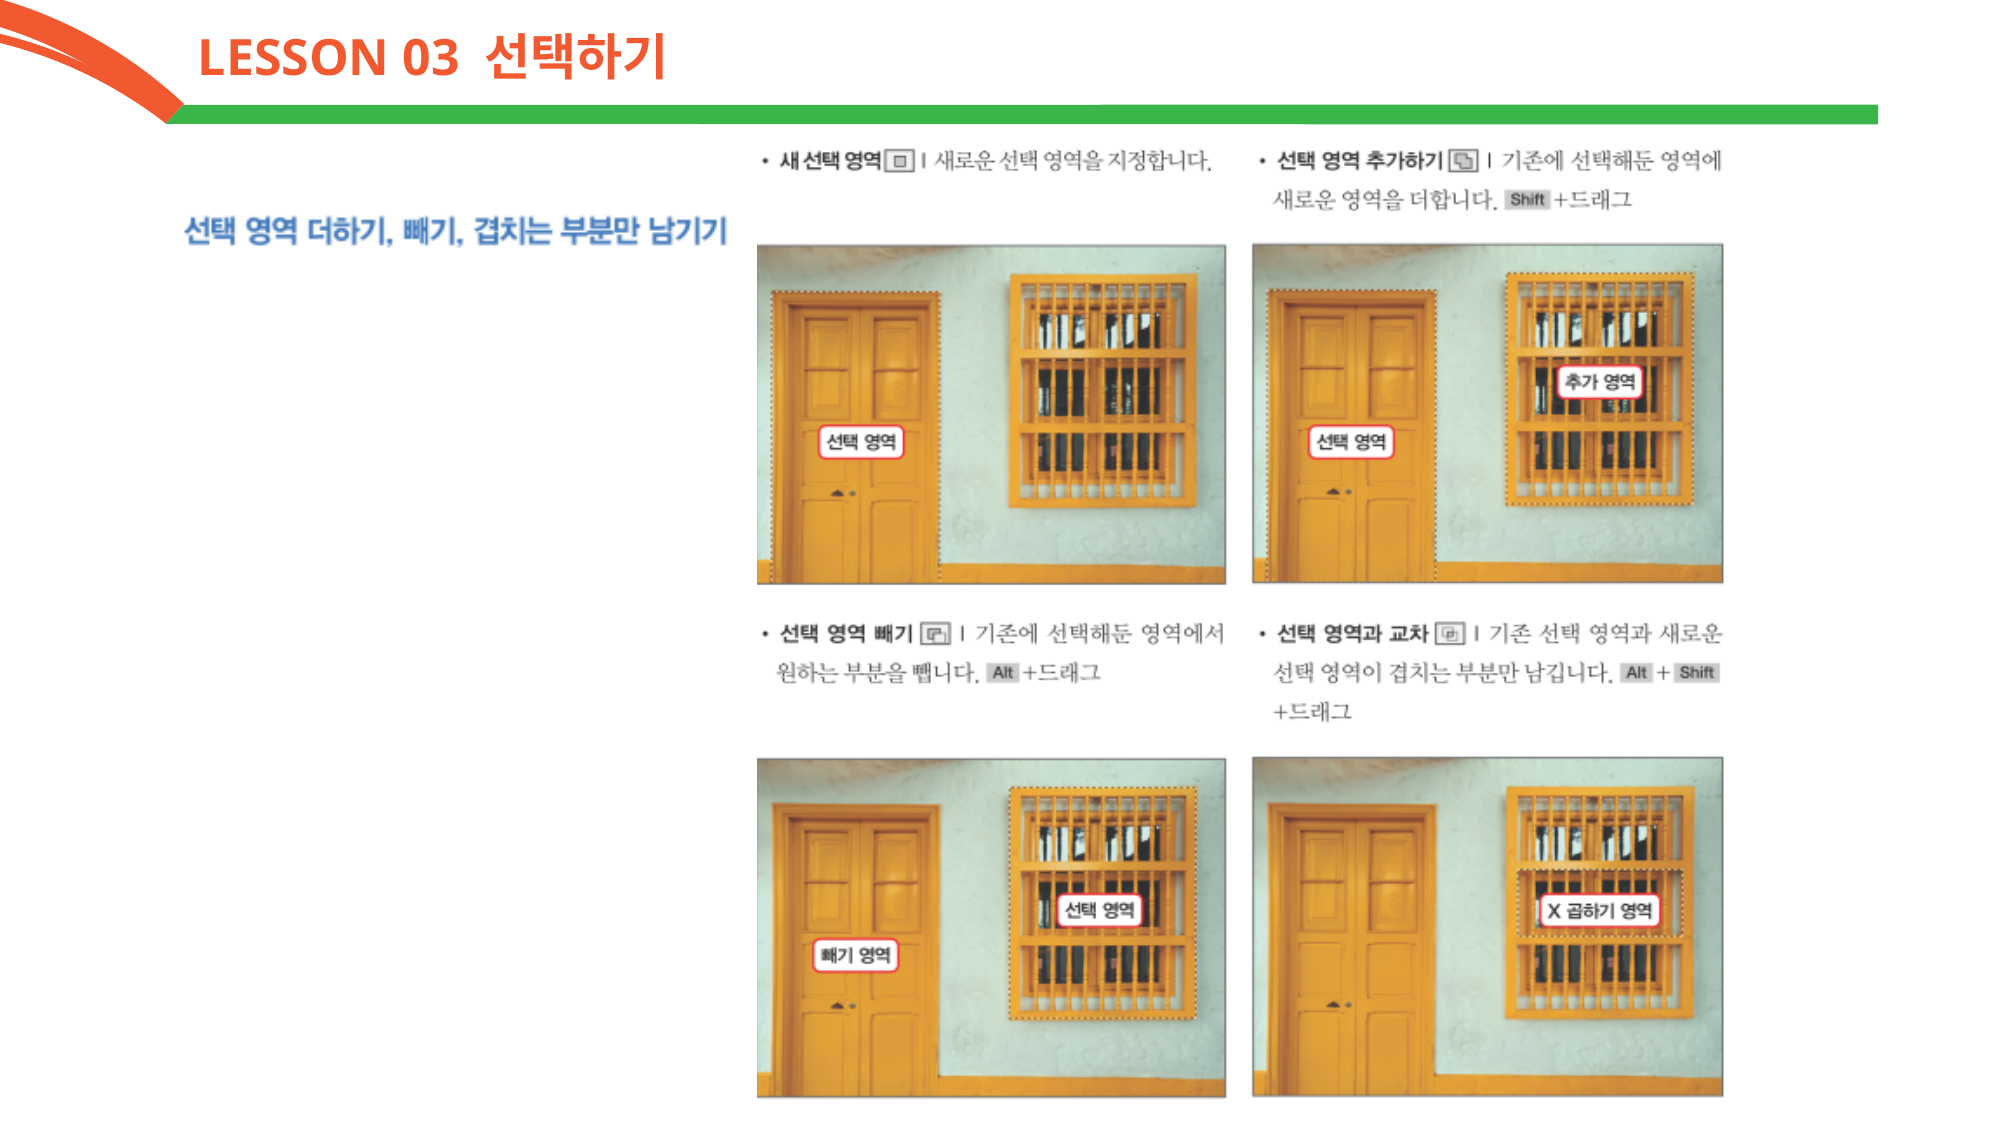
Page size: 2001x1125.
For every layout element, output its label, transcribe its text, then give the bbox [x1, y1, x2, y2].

title LESSON 03 선택하기 [183, 24, 1836, 95]
picture [757, 146, 1729, 1101]
picture [182, 212, 742, 250]
